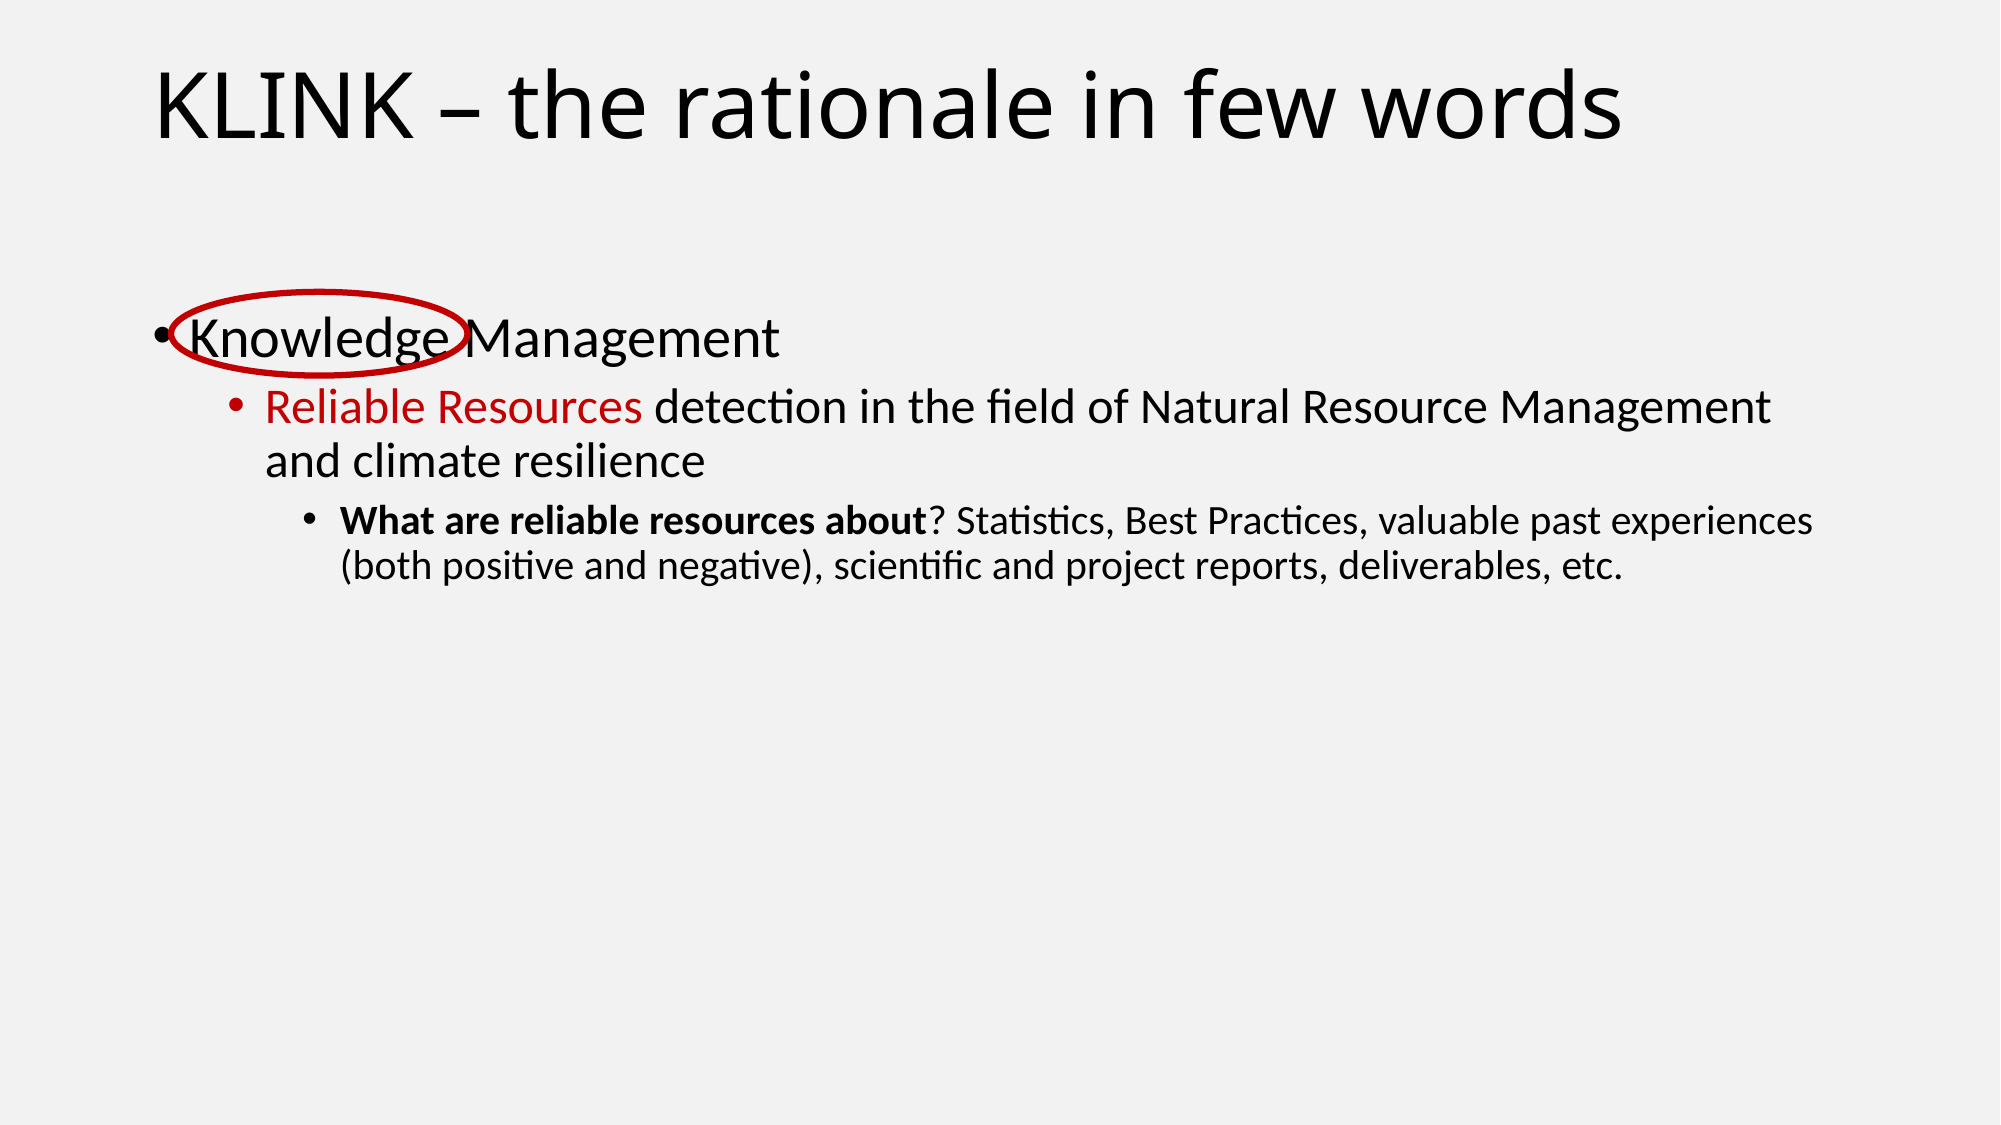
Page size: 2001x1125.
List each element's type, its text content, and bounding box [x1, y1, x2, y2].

title KLINK – the rationale in few words [137, 0, 1863, 218]
list Knowledge Management Reliable Resources detection in the field of Natural Resource Management and climate resilience What are reliable resources about? Statistics, Best Practices, valuable past experiences (both positive and negative), scientific and project reports, deliverables, etc. [137, 299, 1863, 1014]
text_box [169, 290, 469, 377]
